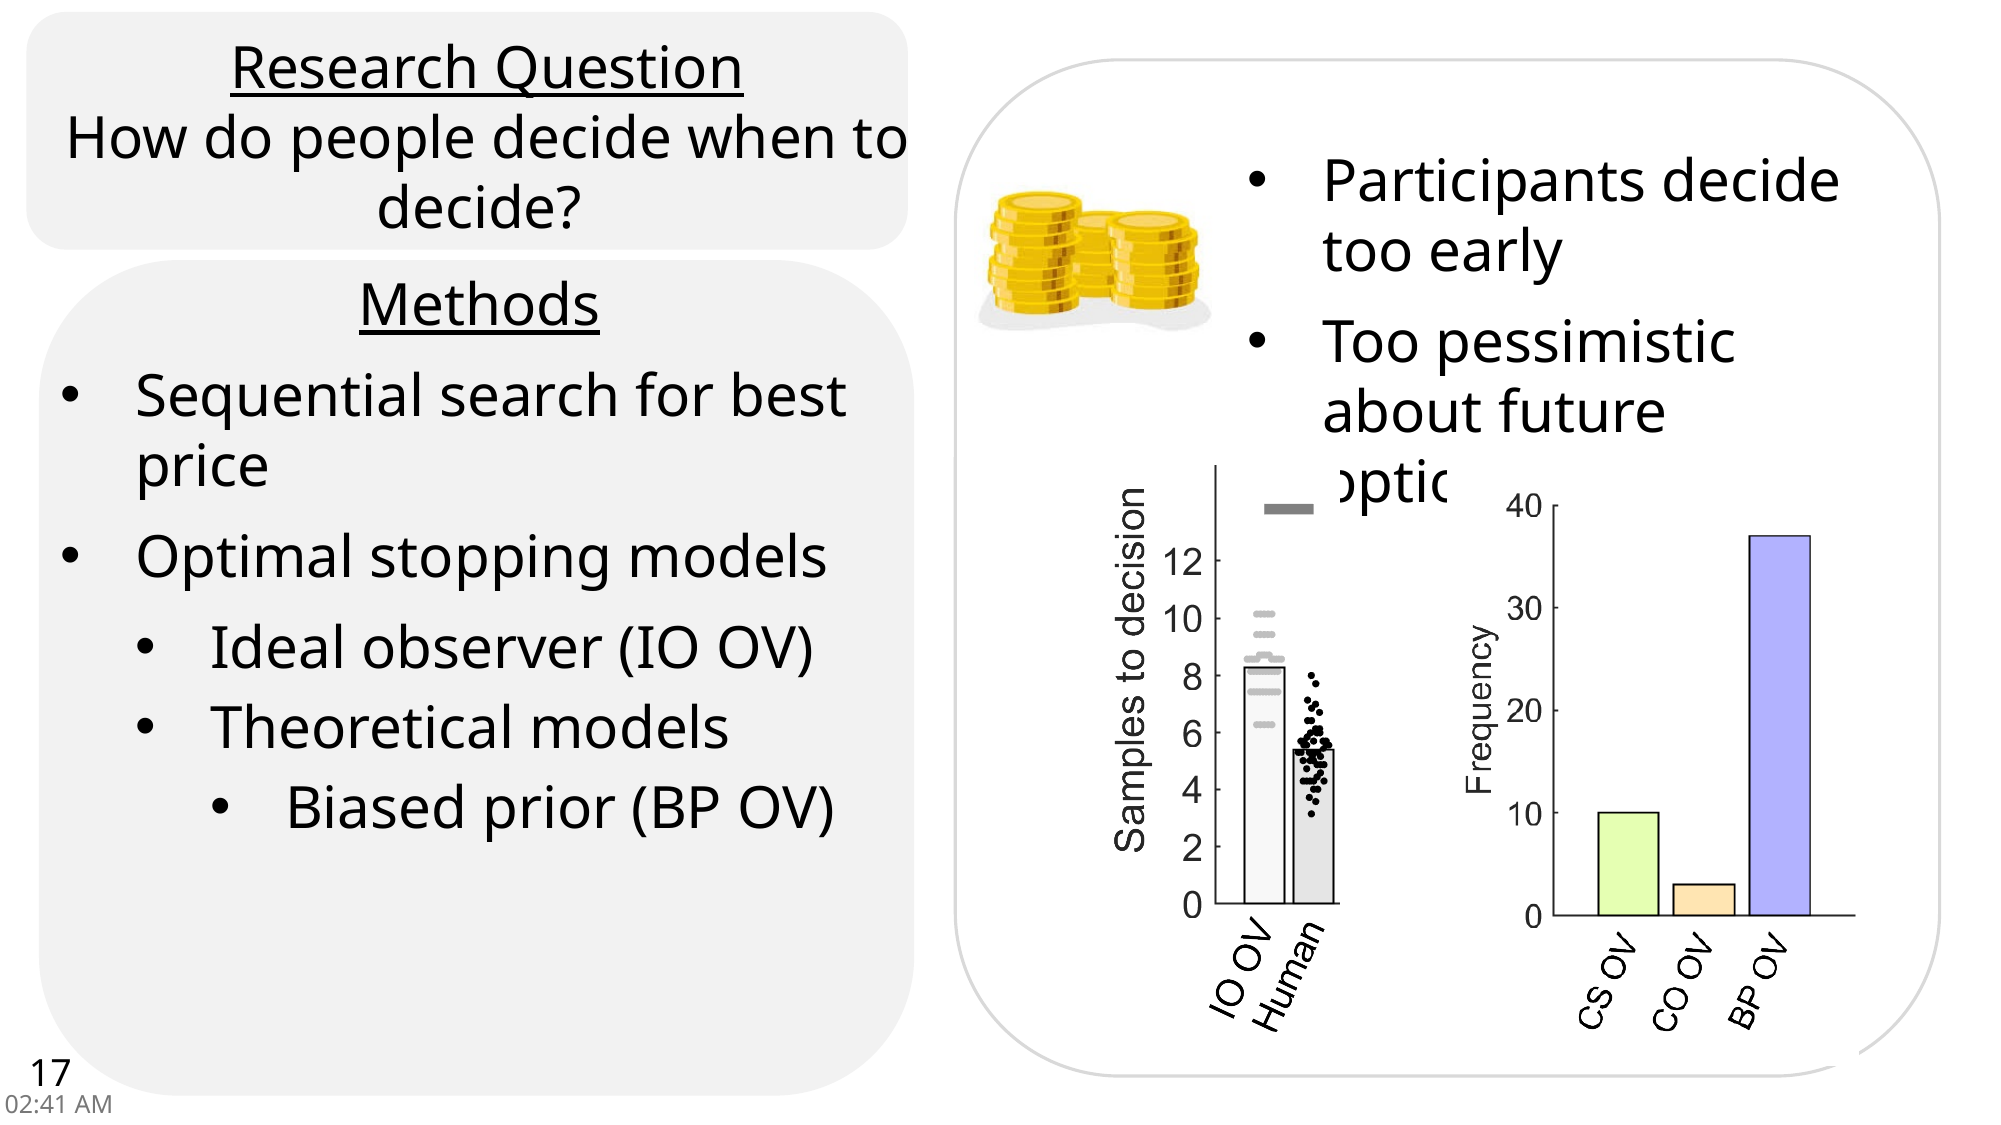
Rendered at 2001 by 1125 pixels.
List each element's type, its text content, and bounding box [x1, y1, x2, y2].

text_box [50, 248, 885, 252]
text_box 17 [14, 1041, 87, 1102]
text_box Participants decide too early Too pessimistic about future options [1232, 135, 1902, 522]
text_box [24, 10, 897, 245]
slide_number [0, 1076, 440, 1125]
text_box [37, 353, 916, 1098]
text_box Methods Sequential search for best price Optimal stopping models Ideal observer (IO OV) Theoretical models Biased prior (BP OV) [45, 260, 915, 848]
text_box [953, 58, 1942, 1078]
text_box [1097, 465, 1379, 1048]
text_box Research Question How do people decide when to decide? [43, 22, 931, 248]
picture [1446, 465, 1860, 1066]
picture [974, 182, 1214, 338]
